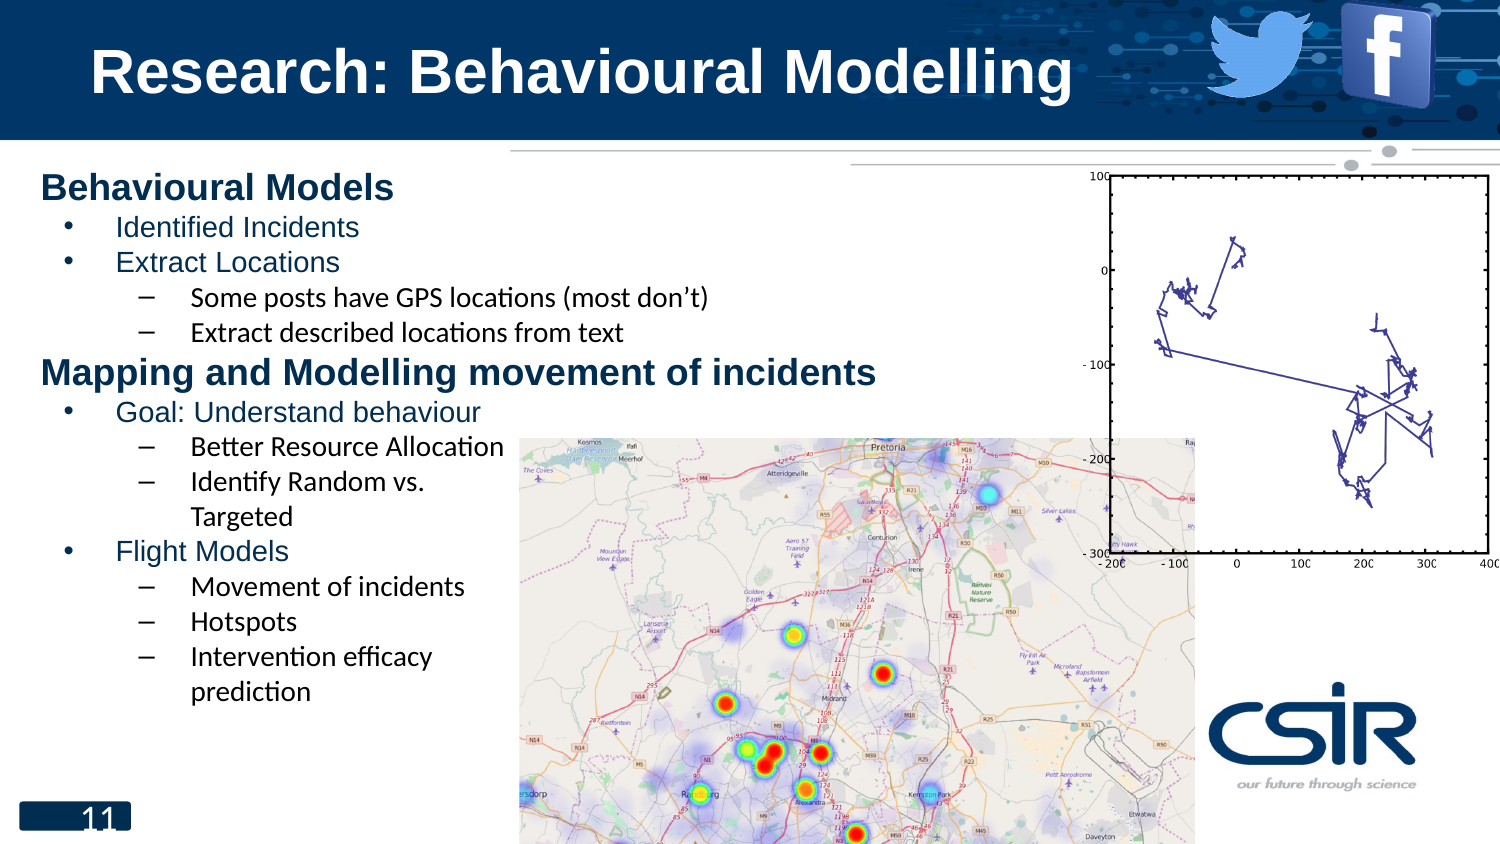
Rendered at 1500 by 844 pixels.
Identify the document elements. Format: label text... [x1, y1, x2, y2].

picture [0, 0, 1500, 844]
title Research: Behavioural Modelling [75, 16, 1425, 121]
list Behavioural Models Identified Incidents Extract Locations Some posts have GPS locations (most don’t) Extract described locations from text Mapping and Modelling movement of incidents Goal: Understand behaviour Better Resource Allocation Identify Random vs. Targeted Flight Models Movement of incidents Hotspots Intervention efficacy prediction [25, 147, 1481, 801]
